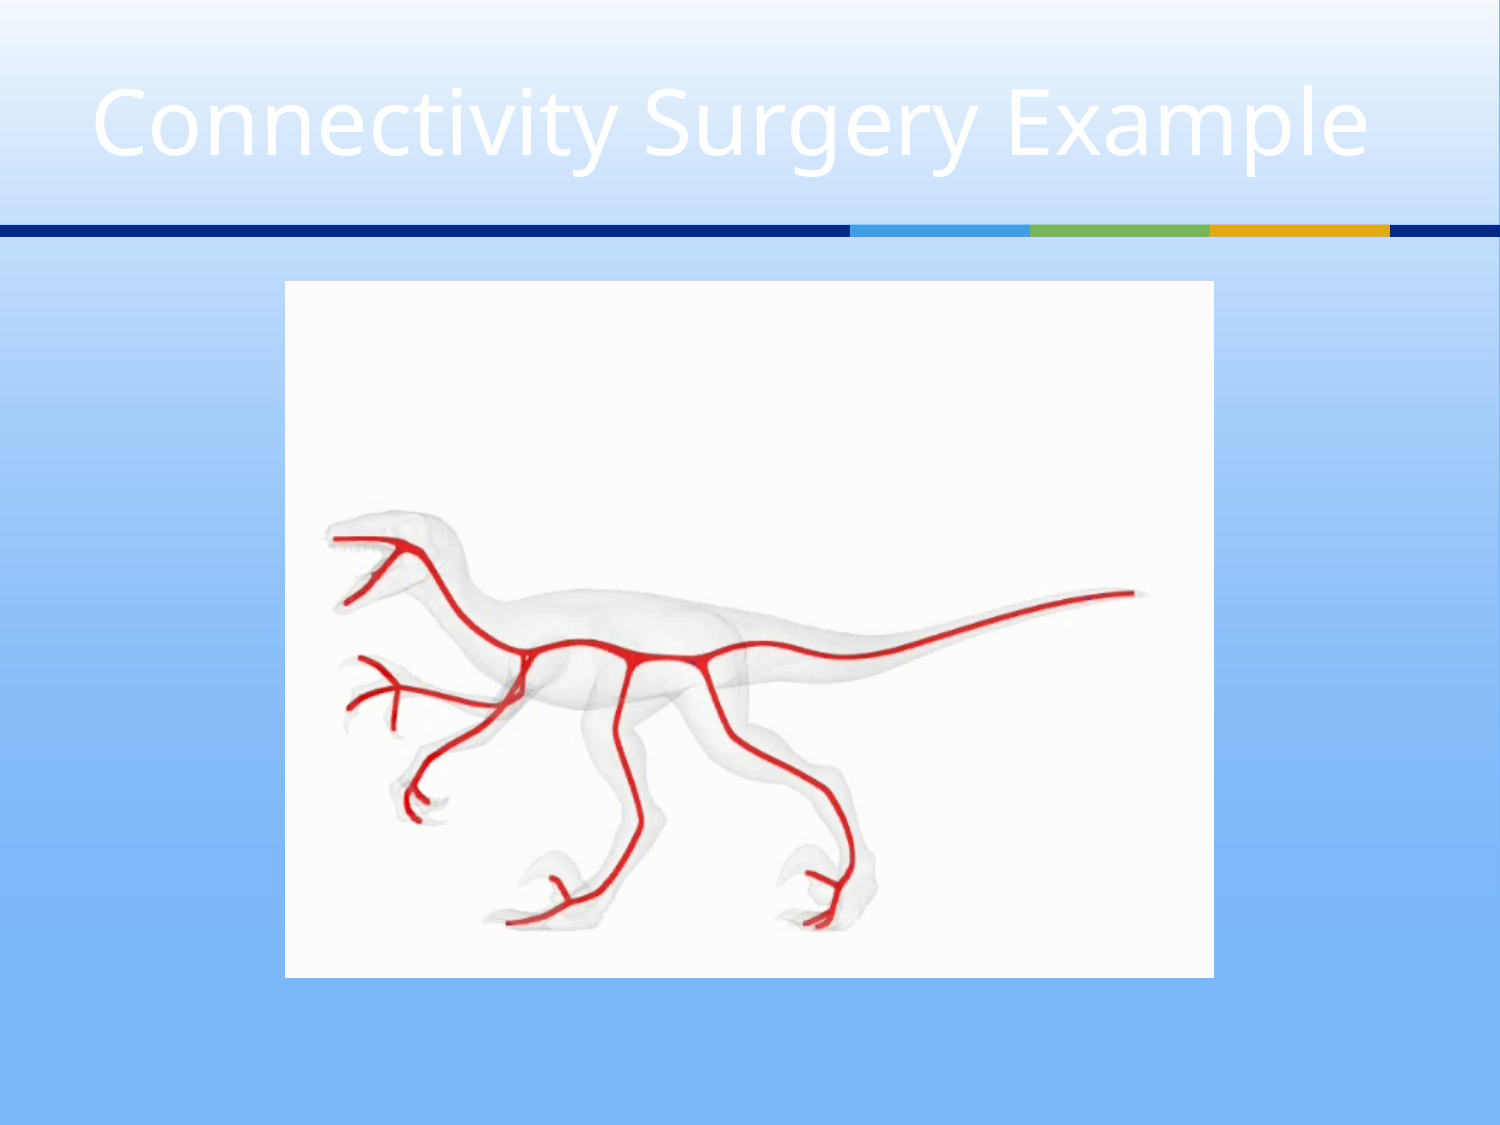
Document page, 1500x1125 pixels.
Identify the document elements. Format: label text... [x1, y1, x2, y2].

title Connectivity Surgery Example [75, 24, 1425, 213]
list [283, 279, 1216, 979]
